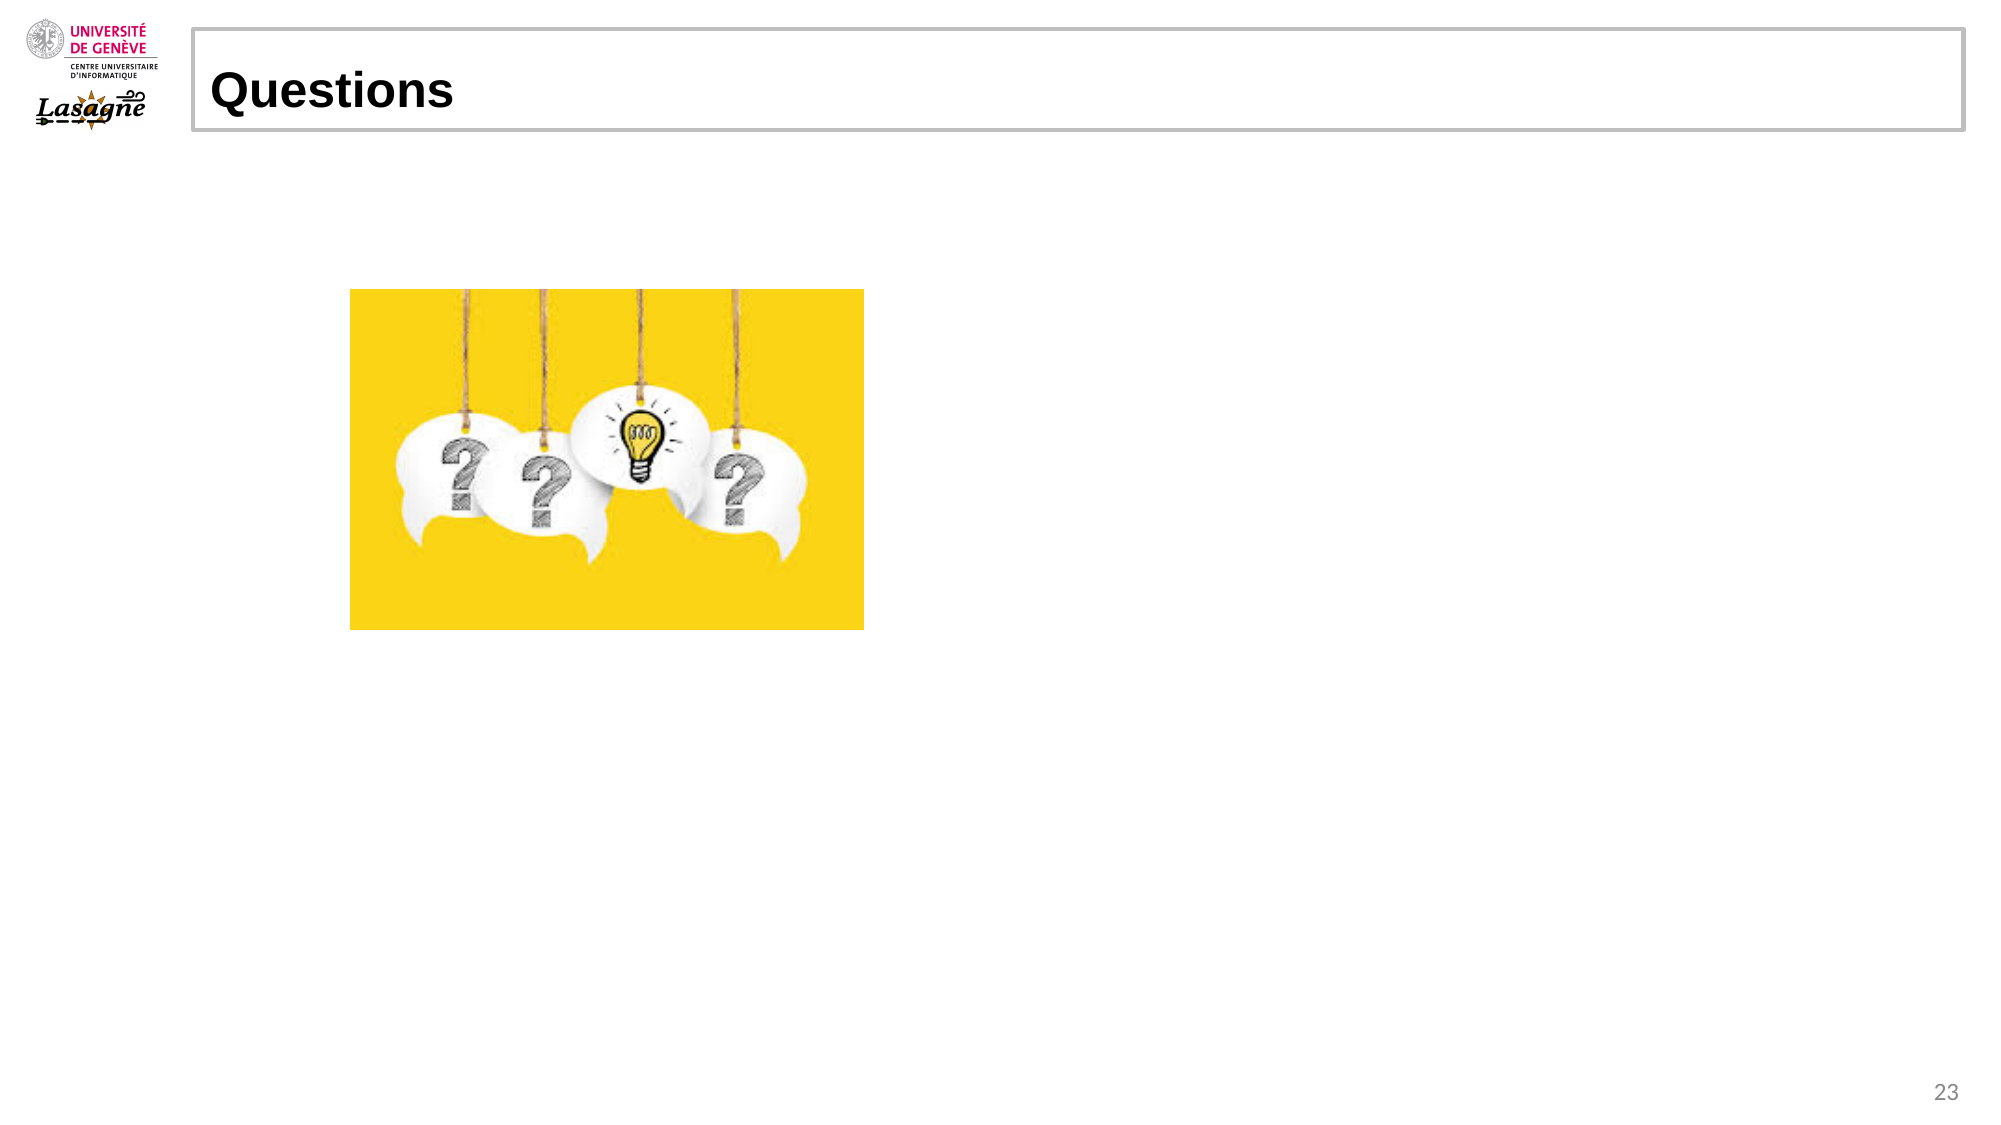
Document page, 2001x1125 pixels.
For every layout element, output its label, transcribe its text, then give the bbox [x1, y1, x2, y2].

picture [21, 10, 166, 88]
picture [349, 289, 864, 630]
text_box 23 [1847, 1060, 1975, 1121]
text_box [191, 27, 1966, 132]
picture [36, 90, 145, 131]
